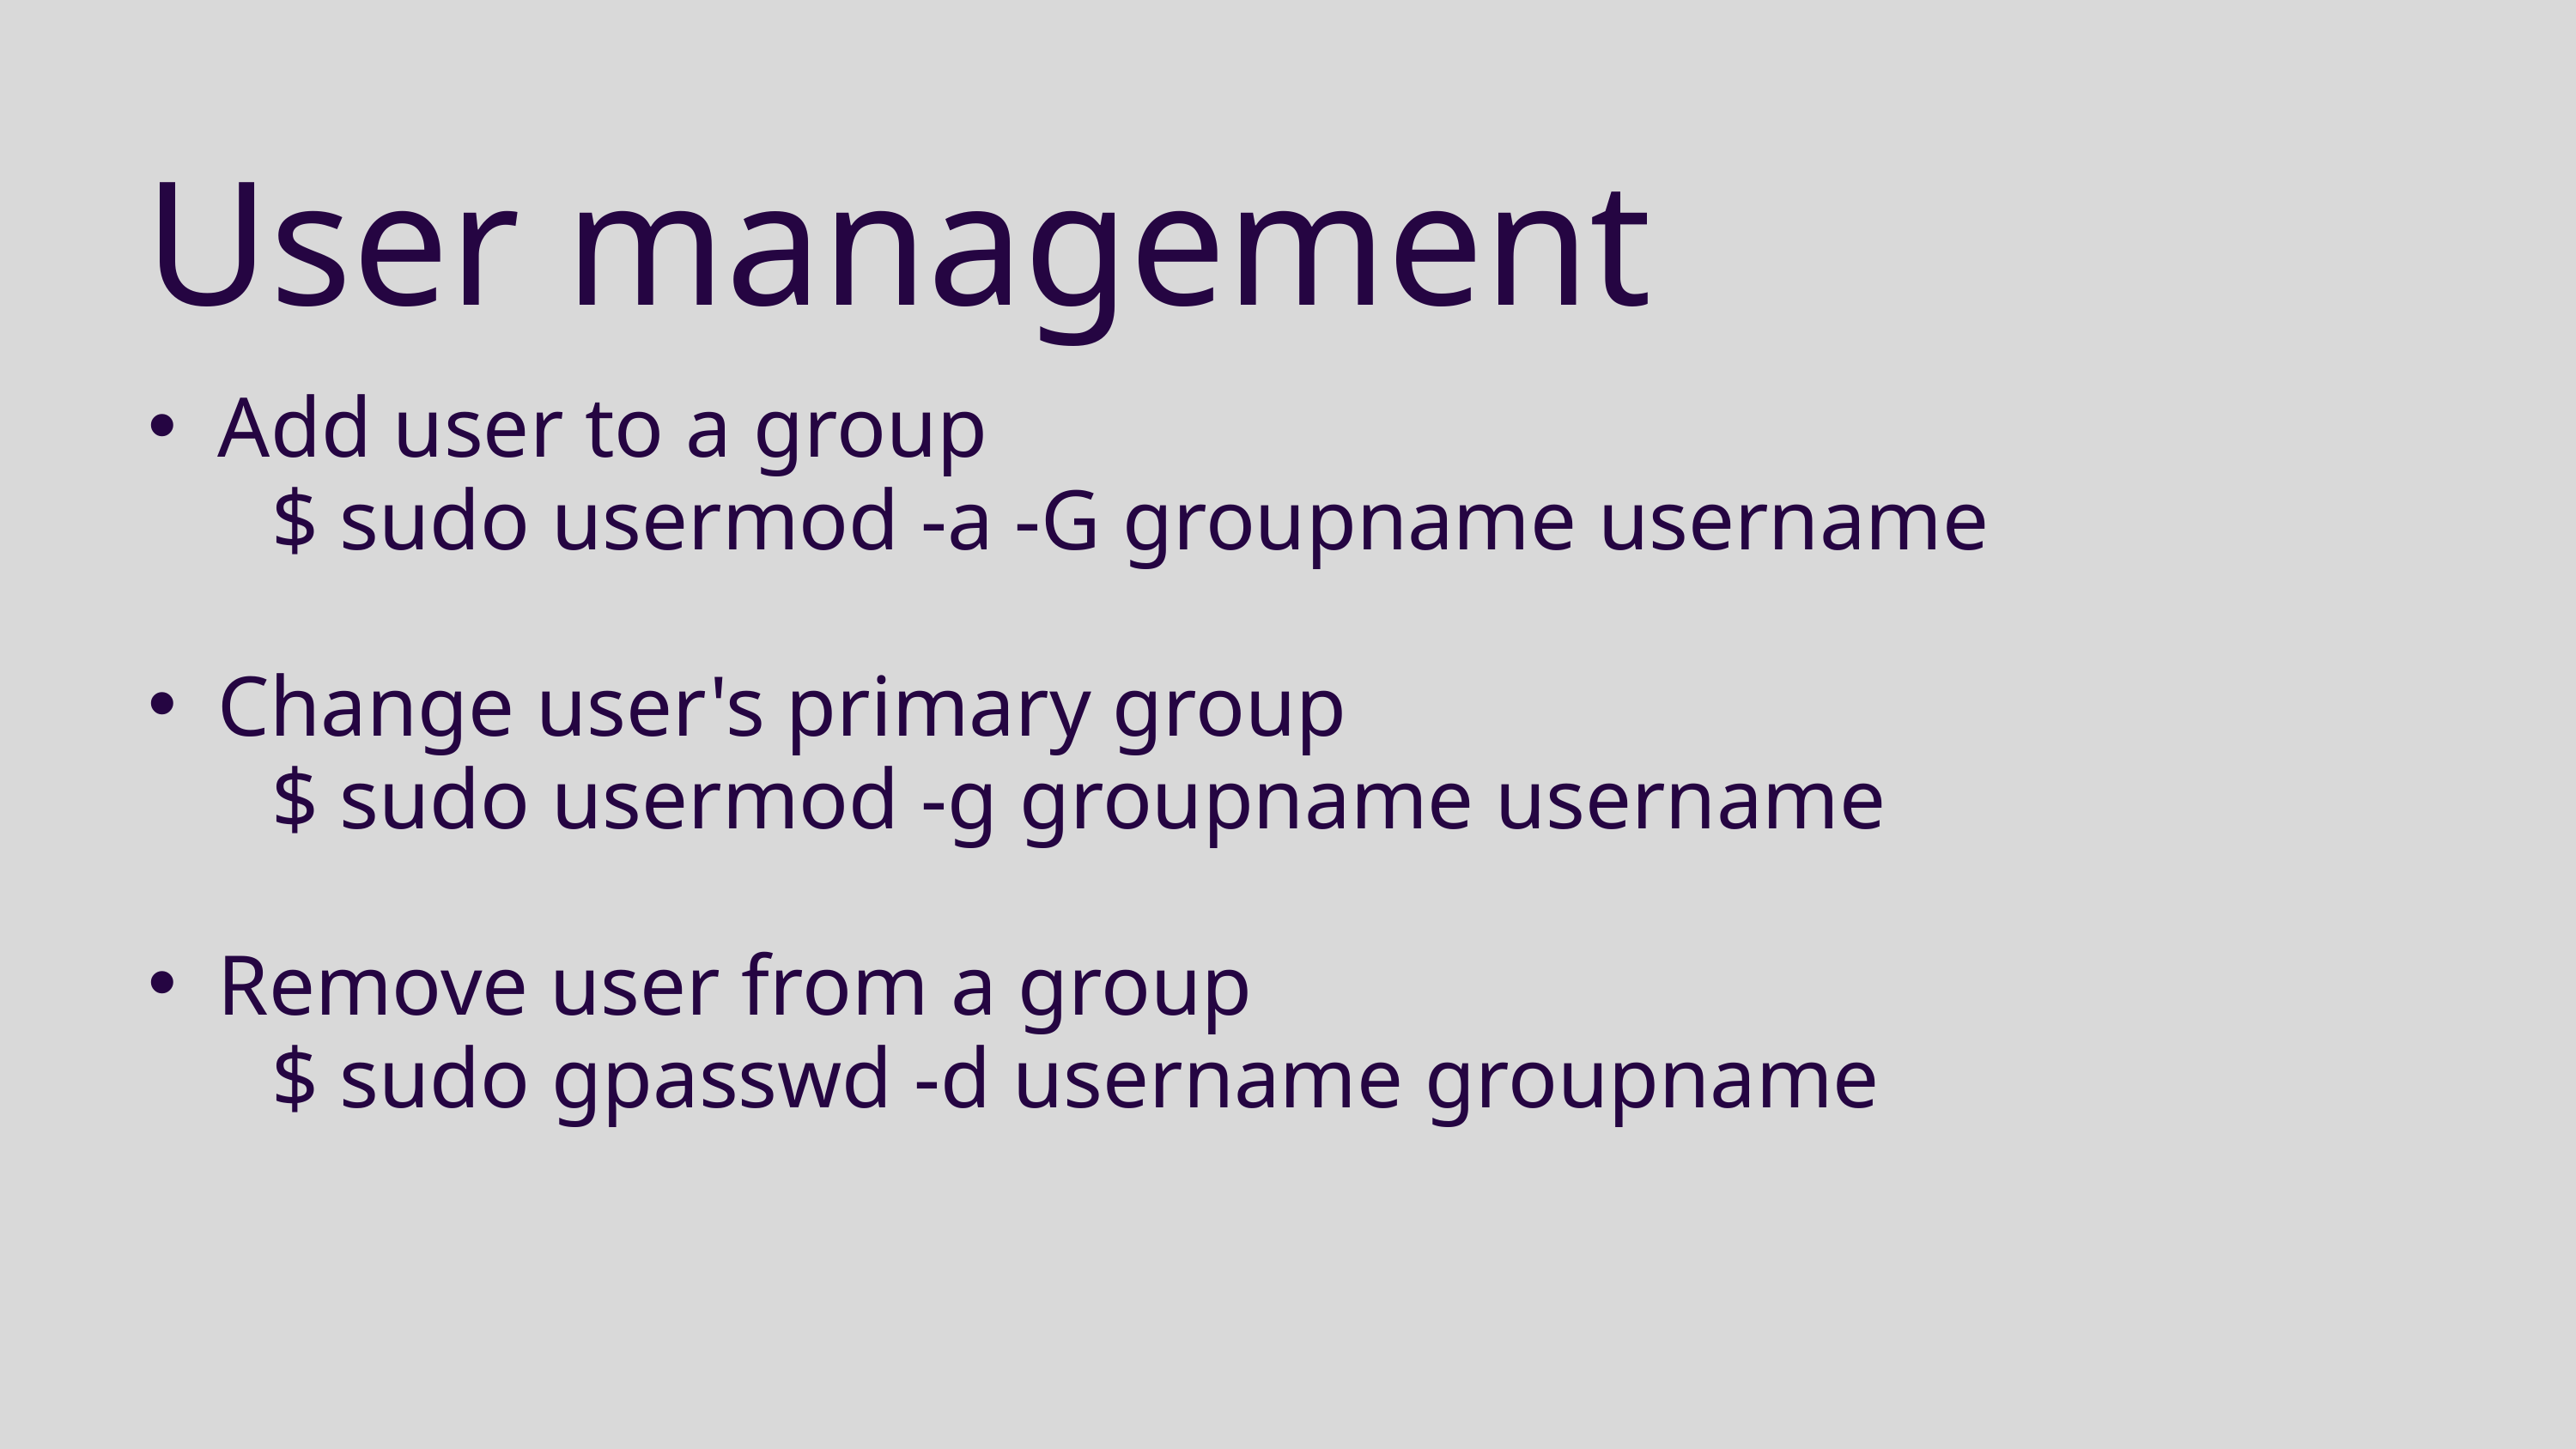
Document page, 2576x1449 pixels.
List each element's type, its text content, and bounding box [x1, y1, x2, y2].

text_box User management [144, 145, 2432, 340]
text_box Add user to a group $ sudo usermod -a -G groupname username Change user's primary group $ sudo usermod -g groupname username Remove user from a group $ sudo gpasswd -d username groupname [78, 380, 2531, 1125]
